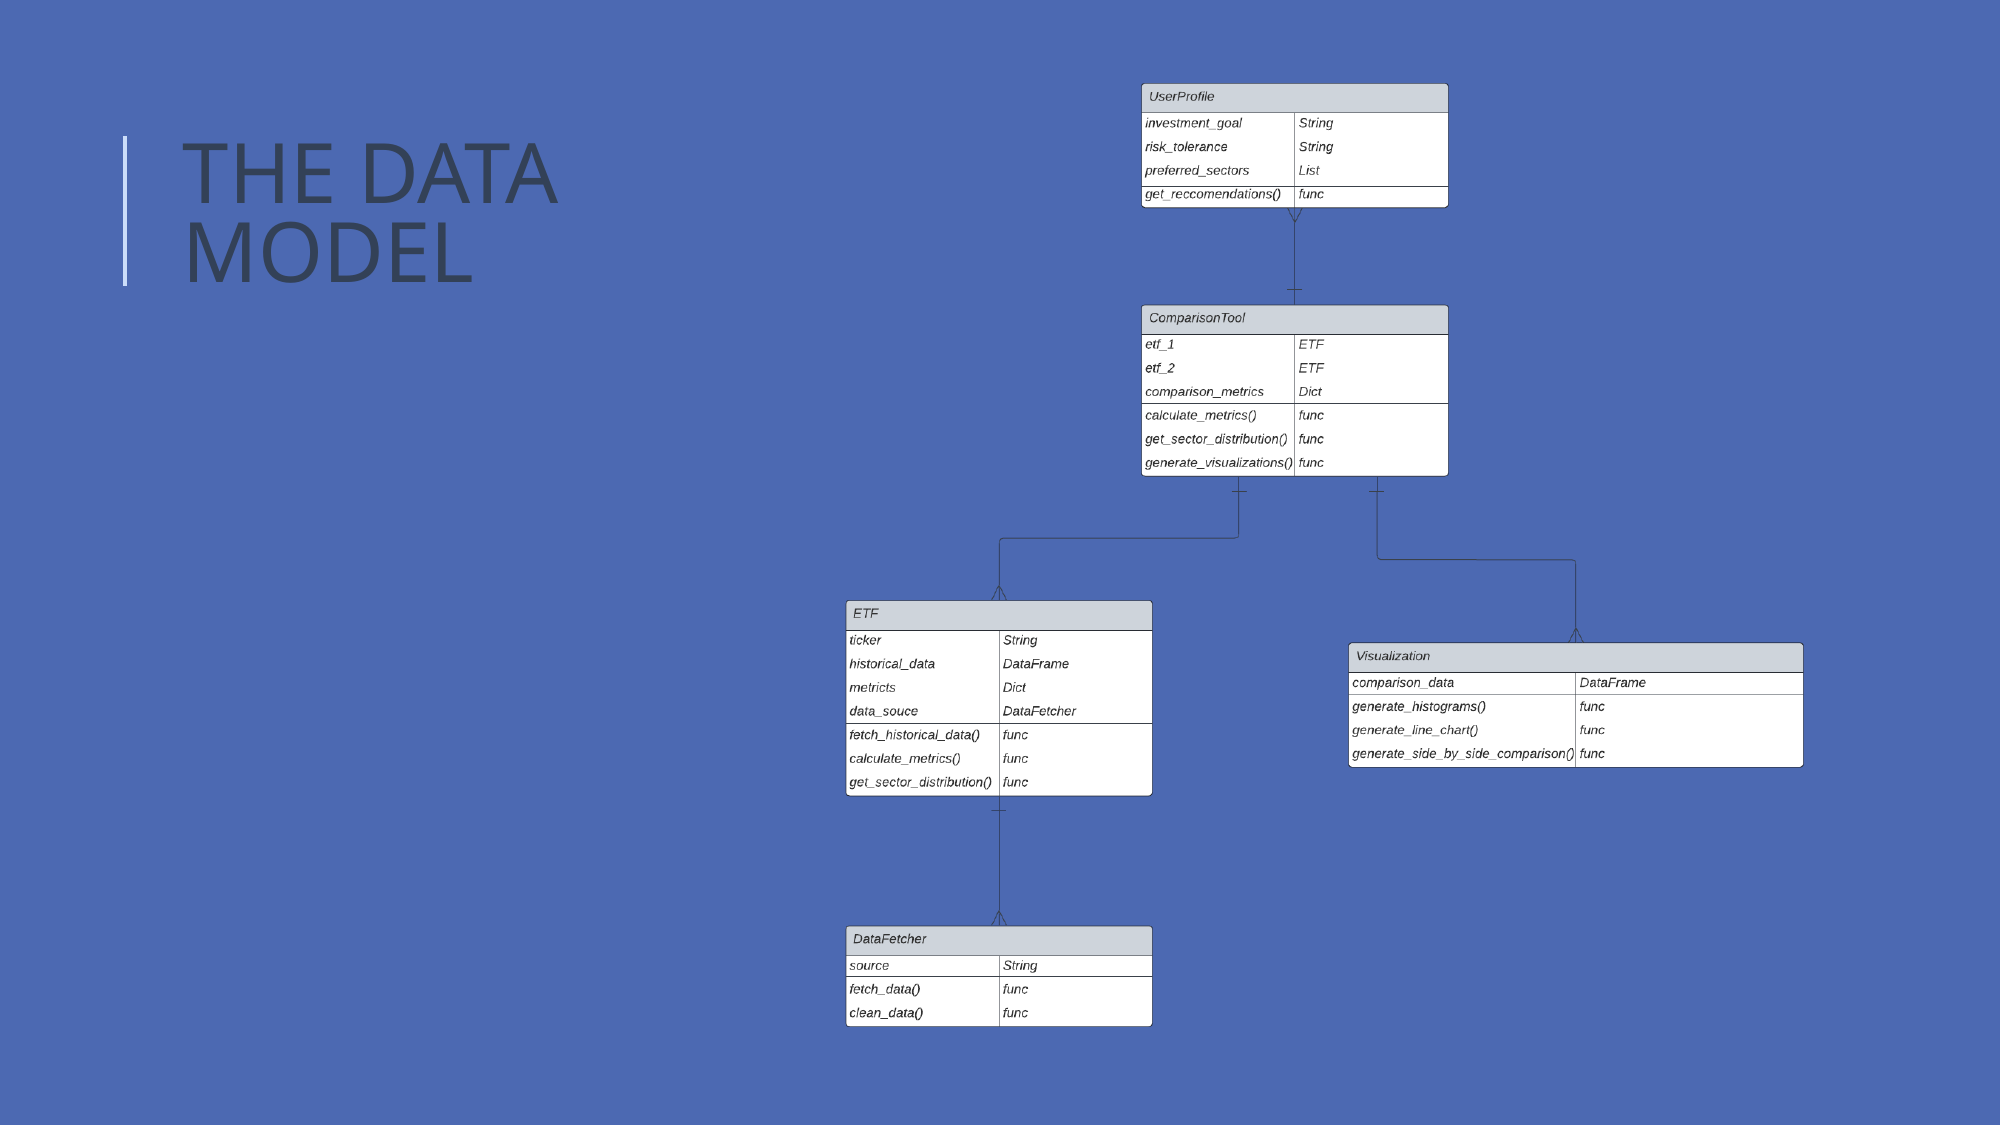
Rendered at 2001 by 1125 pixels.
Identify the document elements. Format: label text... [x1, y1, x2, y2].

picture [801, 24, 1857, 1101]
title THE DATA MODEL [168, 96, 682, 342]
